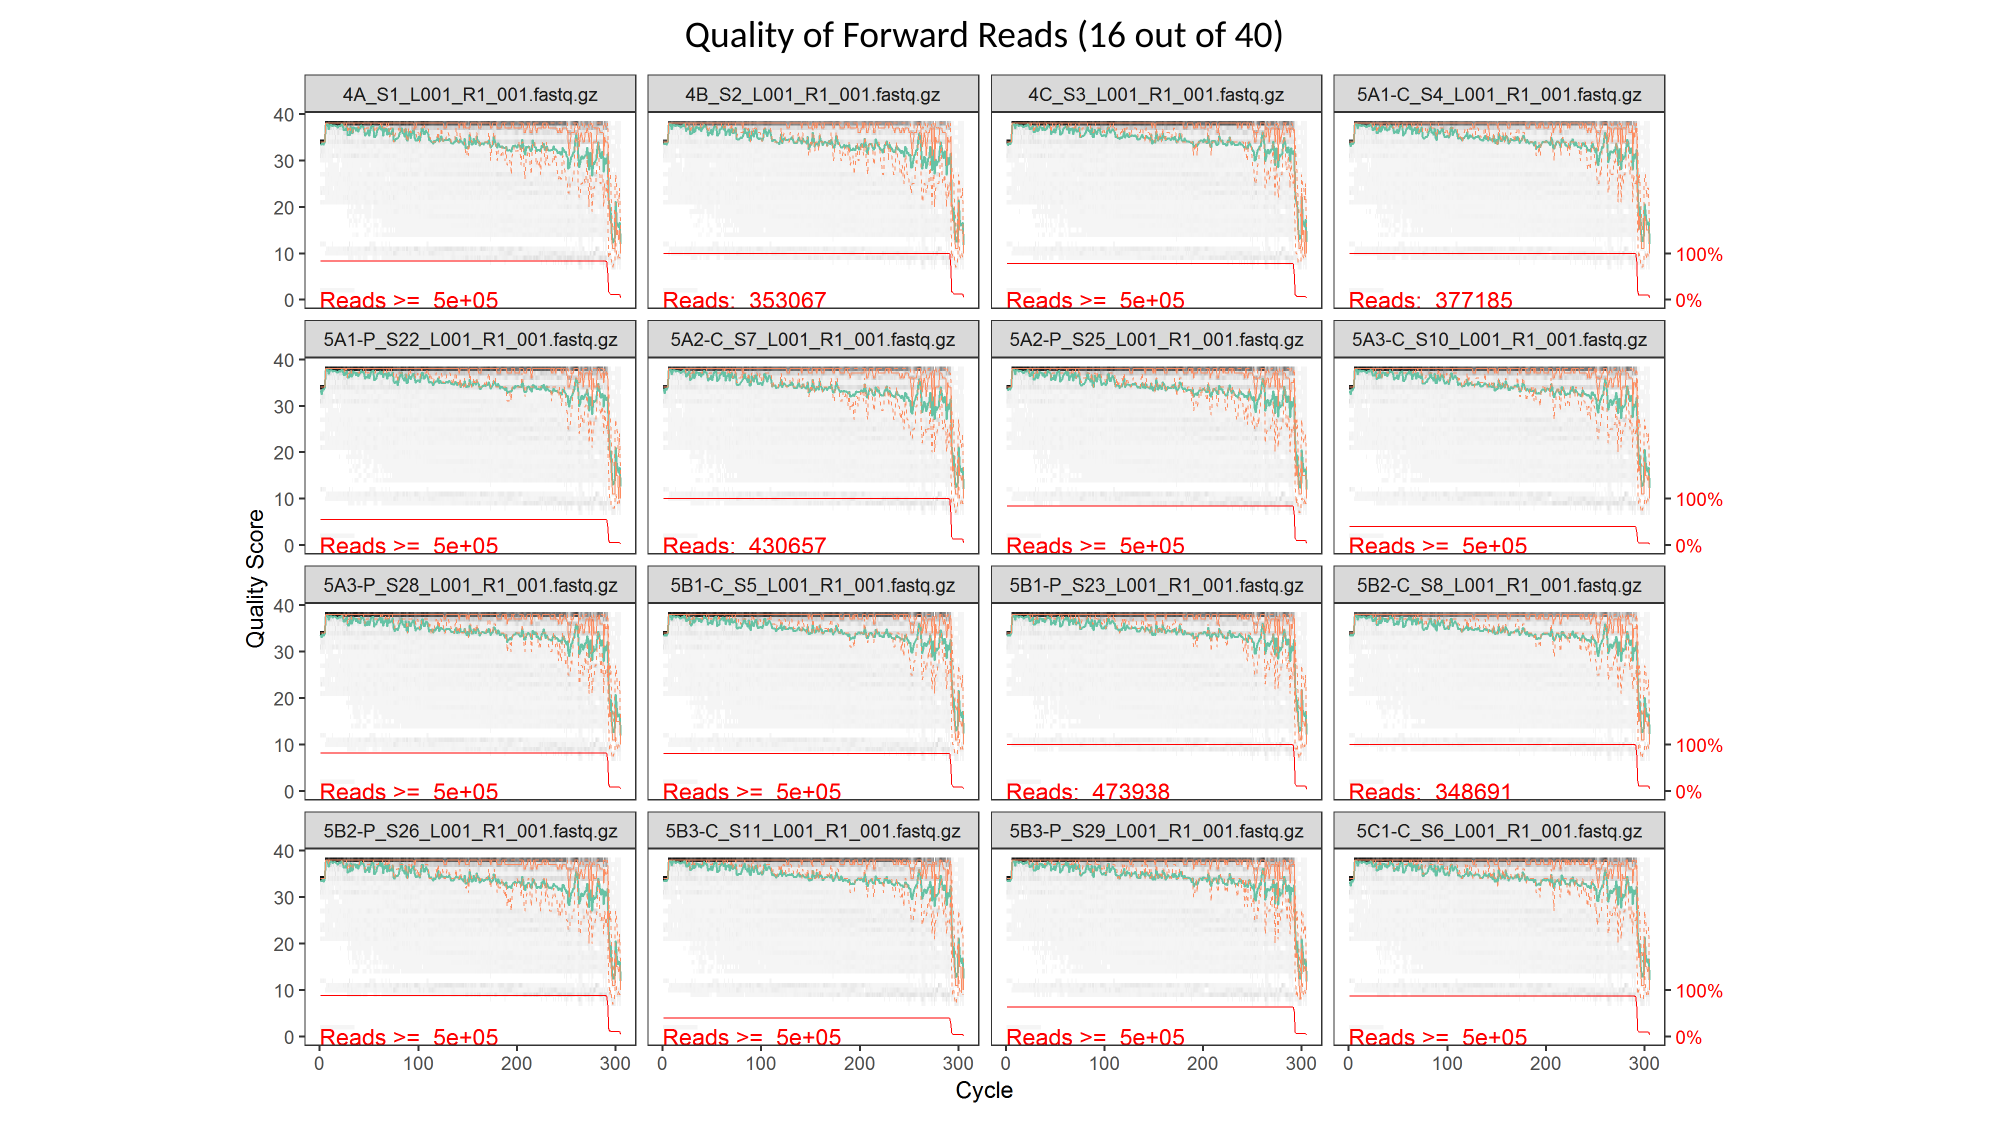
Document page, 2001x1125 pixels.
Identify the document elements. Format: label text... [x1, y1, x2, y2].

text_box Quality of Forward Reads (16 out of 40) [670, 2, 1300, 63]
picture [234, 63, 1735, 1114]
